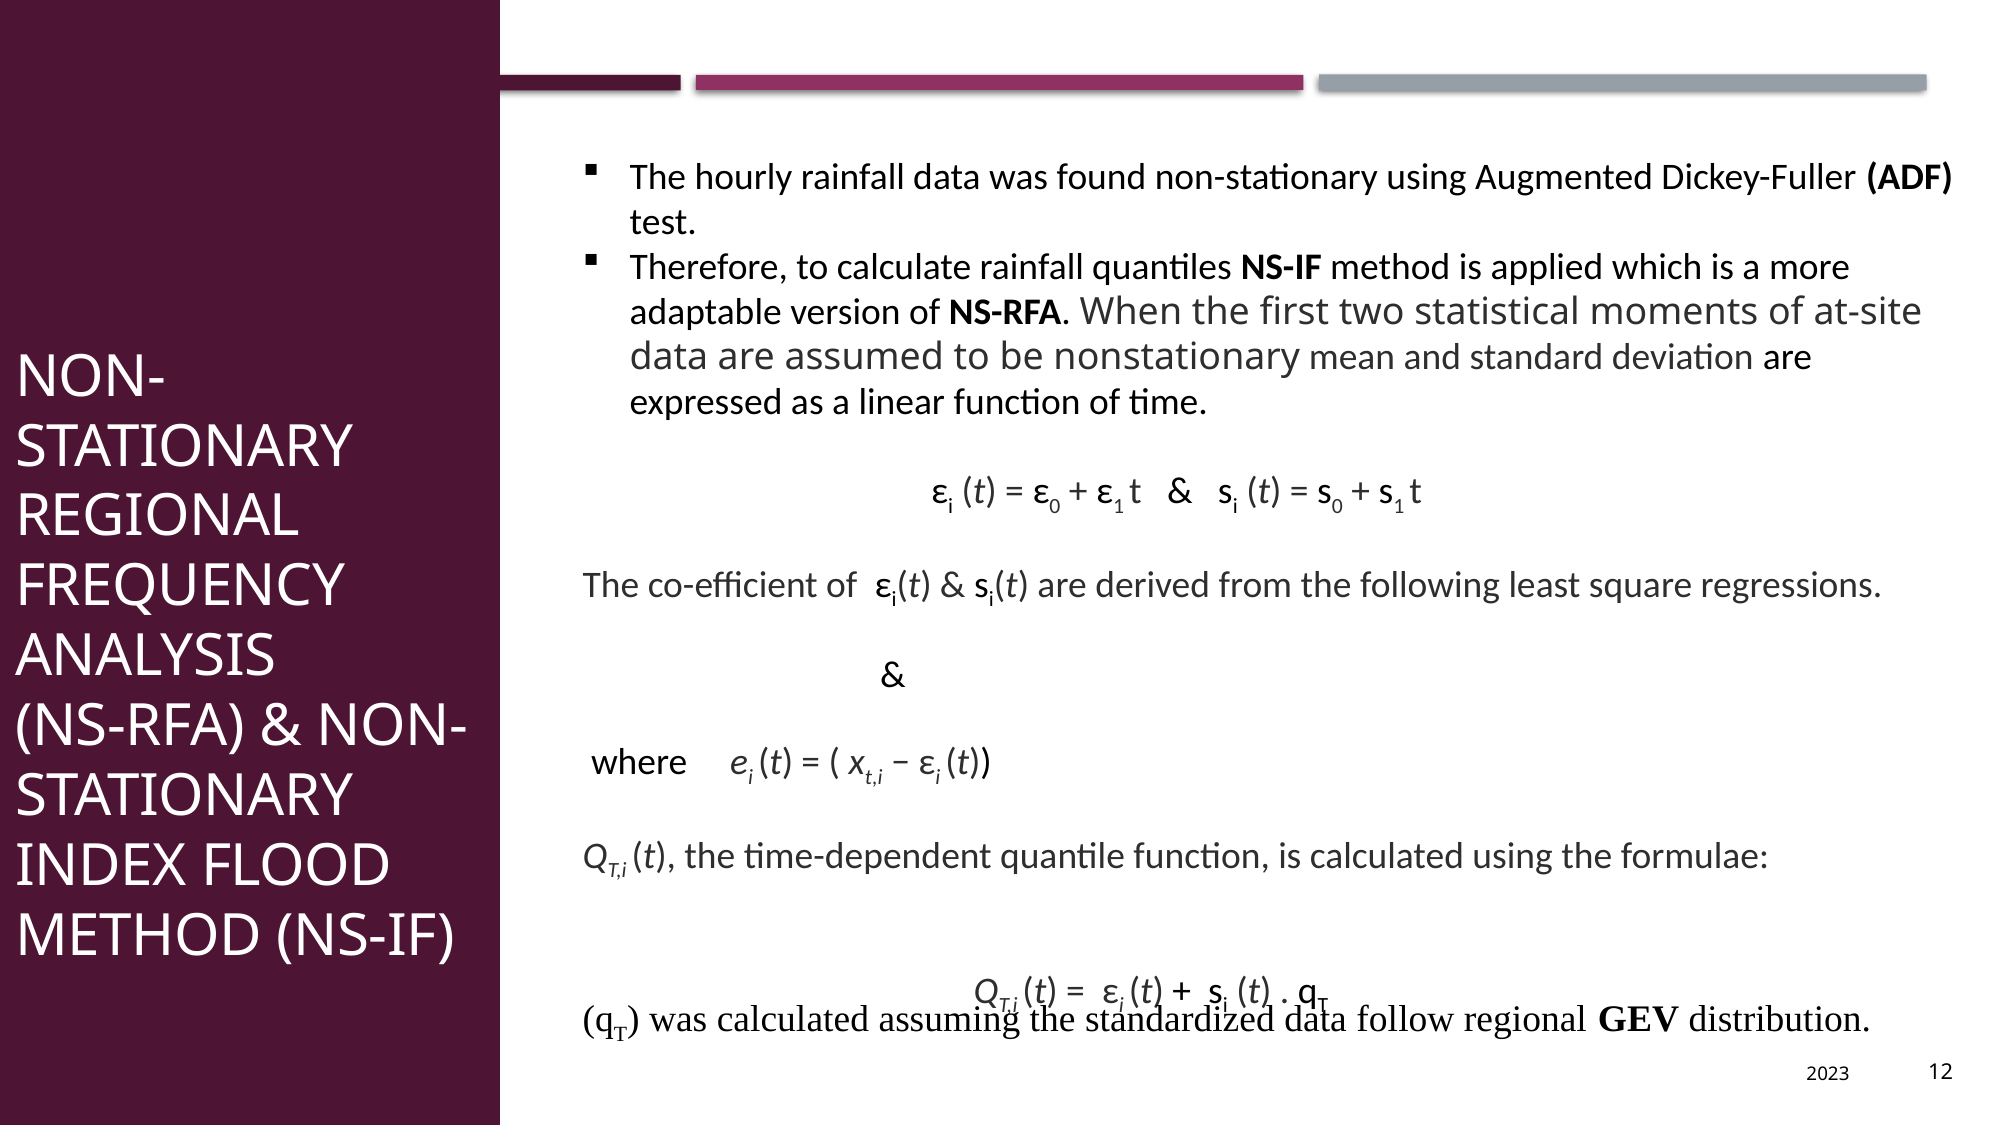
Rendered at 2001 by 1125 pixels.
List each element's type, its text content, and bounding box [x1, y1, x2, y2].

text_box The hourly rainfall data was found non-stationary using Augmented Dickey-Fuller (ADF) test. Therefore, to calculate rainfall quantiles NS-IF method is applied which is a more adaptable version of NS-RFA. When the first two statistical moments of at-site data are assumed to be nonstationary mean and standard deviation are expressed as a linear function of time. [567, 145, 1968, 475]
title Non-Stationary regional frequency analysis (NS-RFA) & Non-stationary index flood method (NS-IF) [0, 163, 512, 975]
slide_number 2023 [1150, 1053, 1864, 1103]
slide_number 12 [1864, 1053, 1968, 1103]
text_box (qT) was calculated assuming the standardized data follow regional GEV distribution. [567, 987, 1968, 1053]
